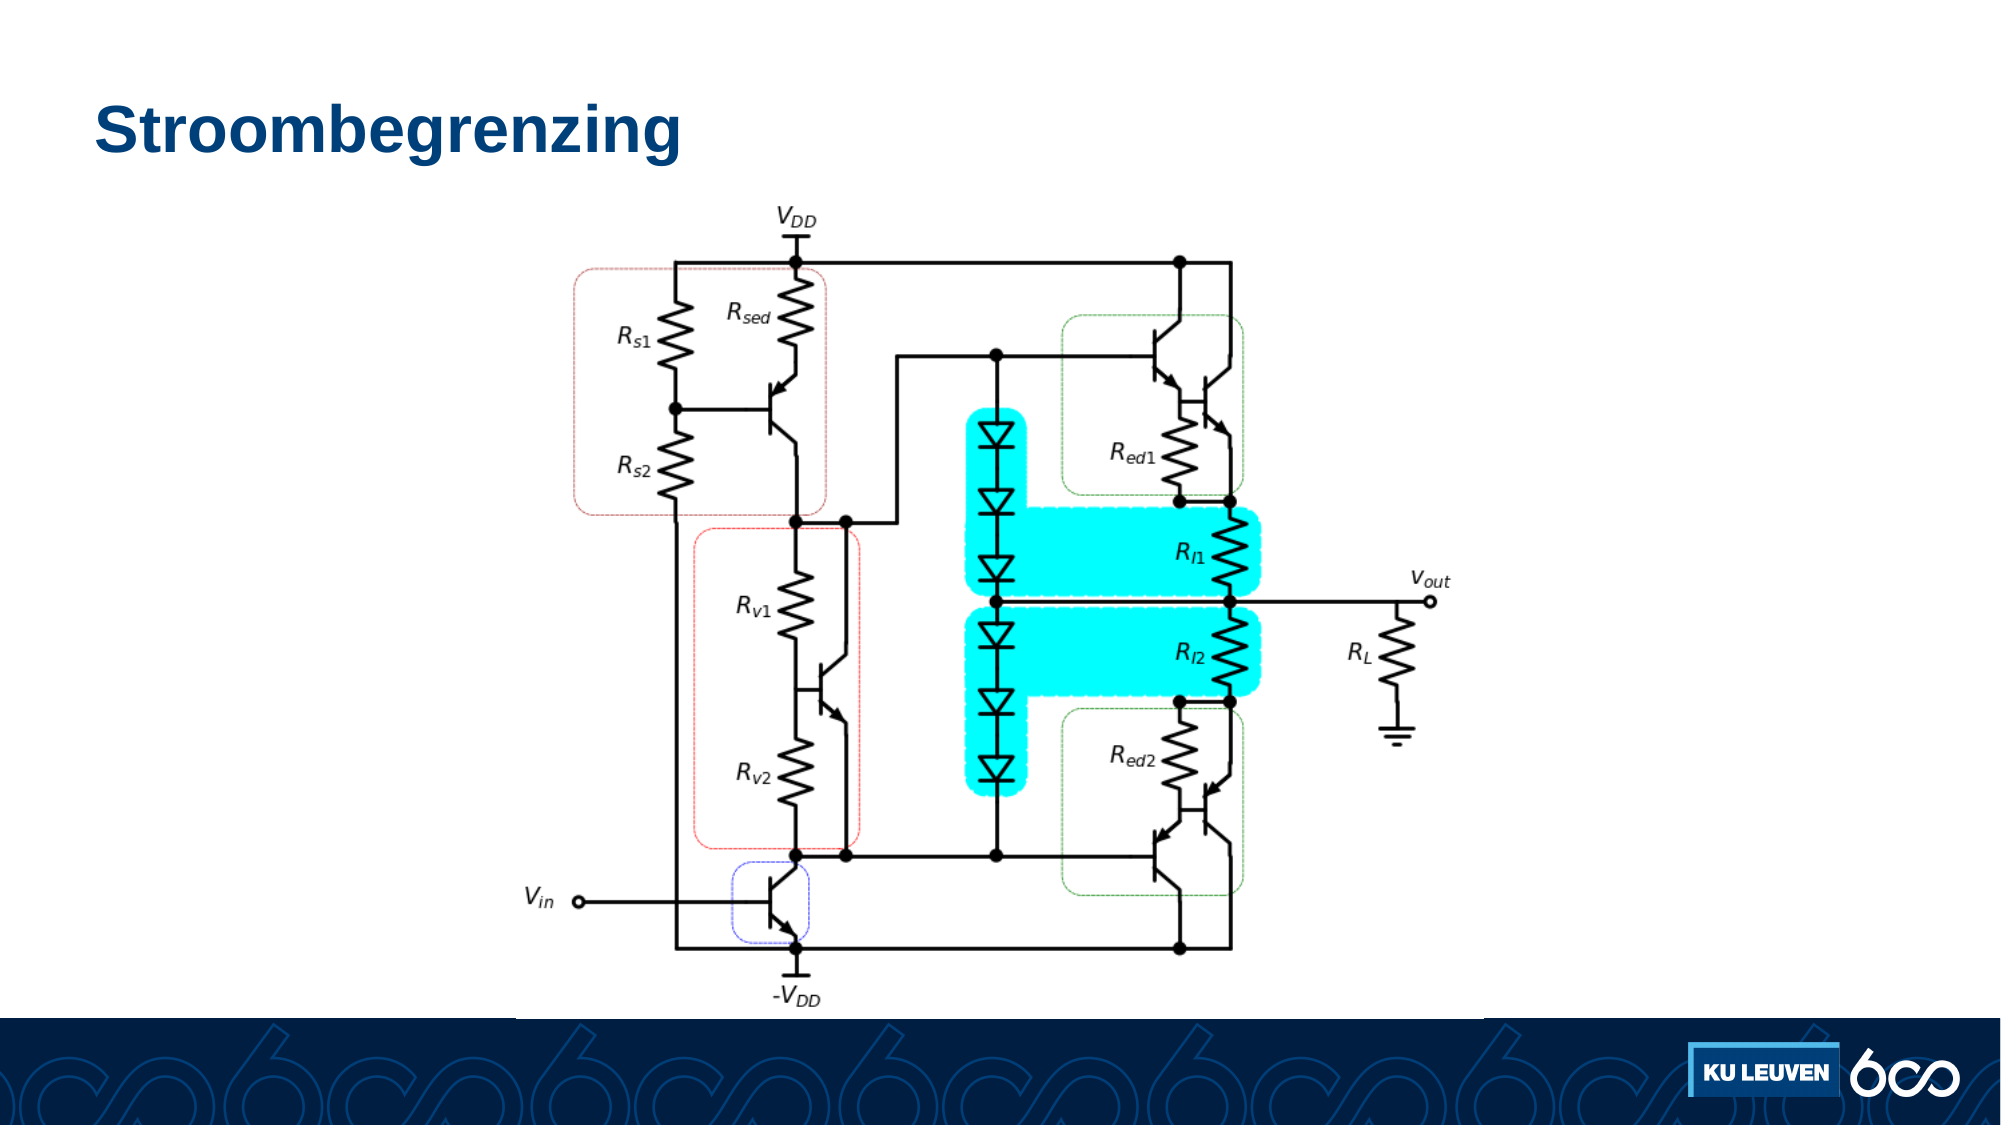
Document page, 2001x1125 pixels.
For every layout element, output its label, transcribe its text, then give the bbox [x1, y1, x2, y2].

title Stroombegrenzing [94, 94, 1906, 201]
picture [0, 193, 2001, 1125]
